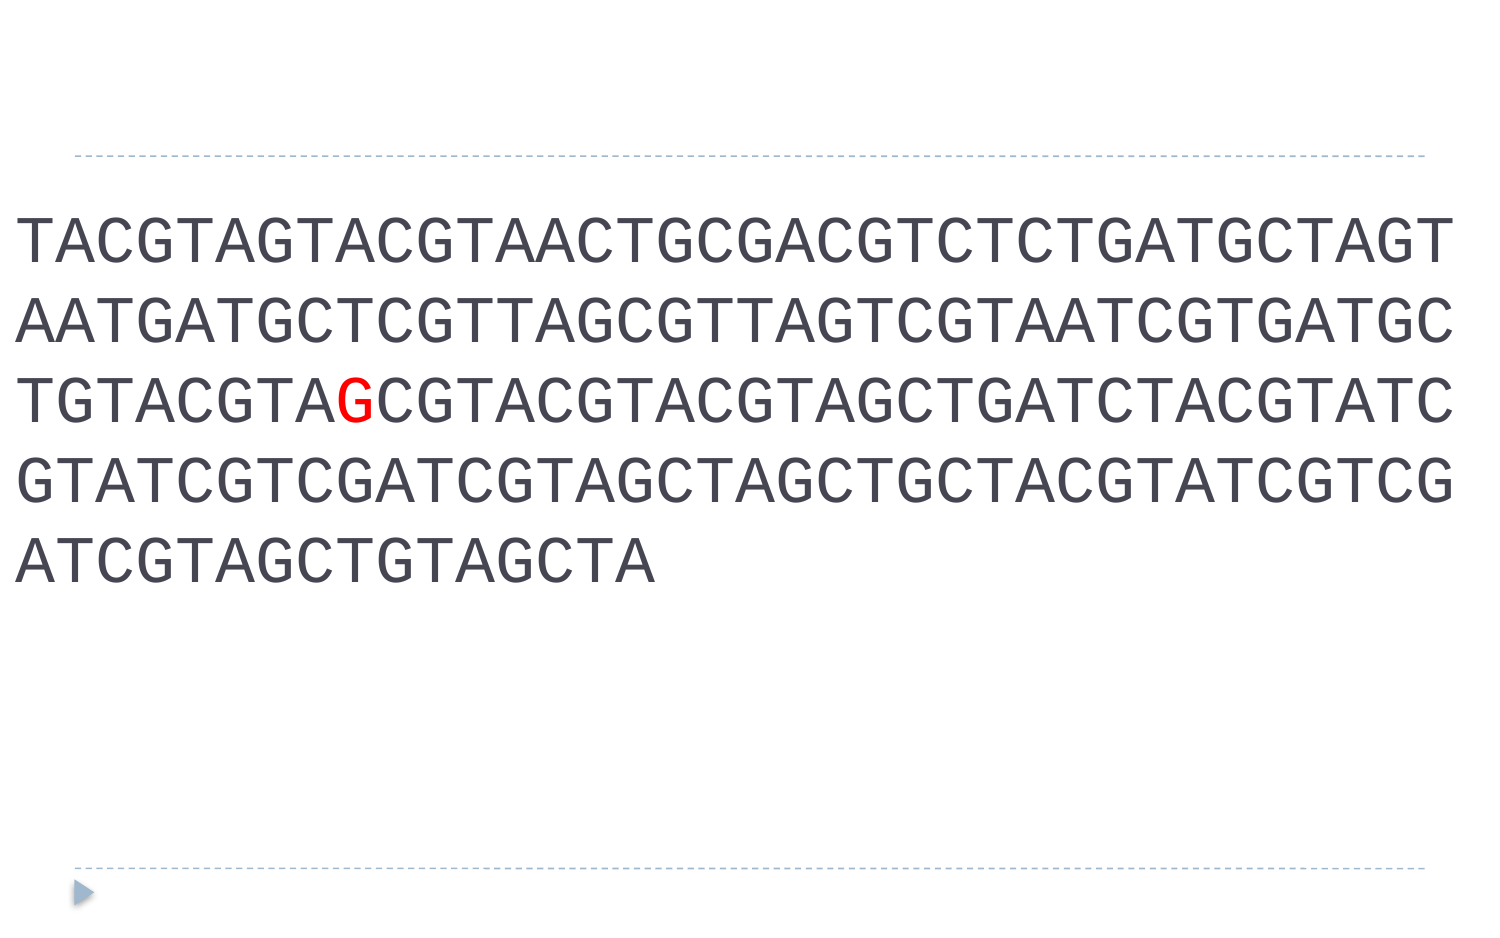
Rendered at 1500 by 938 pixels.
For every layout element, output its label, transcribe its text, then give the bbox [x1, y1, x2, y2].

title TACGTAGTACGTAACTGCGACGTCTCTGATGCTAGTAATGATGCTCGTTAGCGTTAGTCGTAATCGTGATGCTGTACGTAGCGTACGTACGTAGCTGATCTACGTATCGTATCGTCGATCGTAGCTAGCTGCTACGTATCGTCGATCGTAGCTGTAGCTA [0, 216, 1500, 603]
